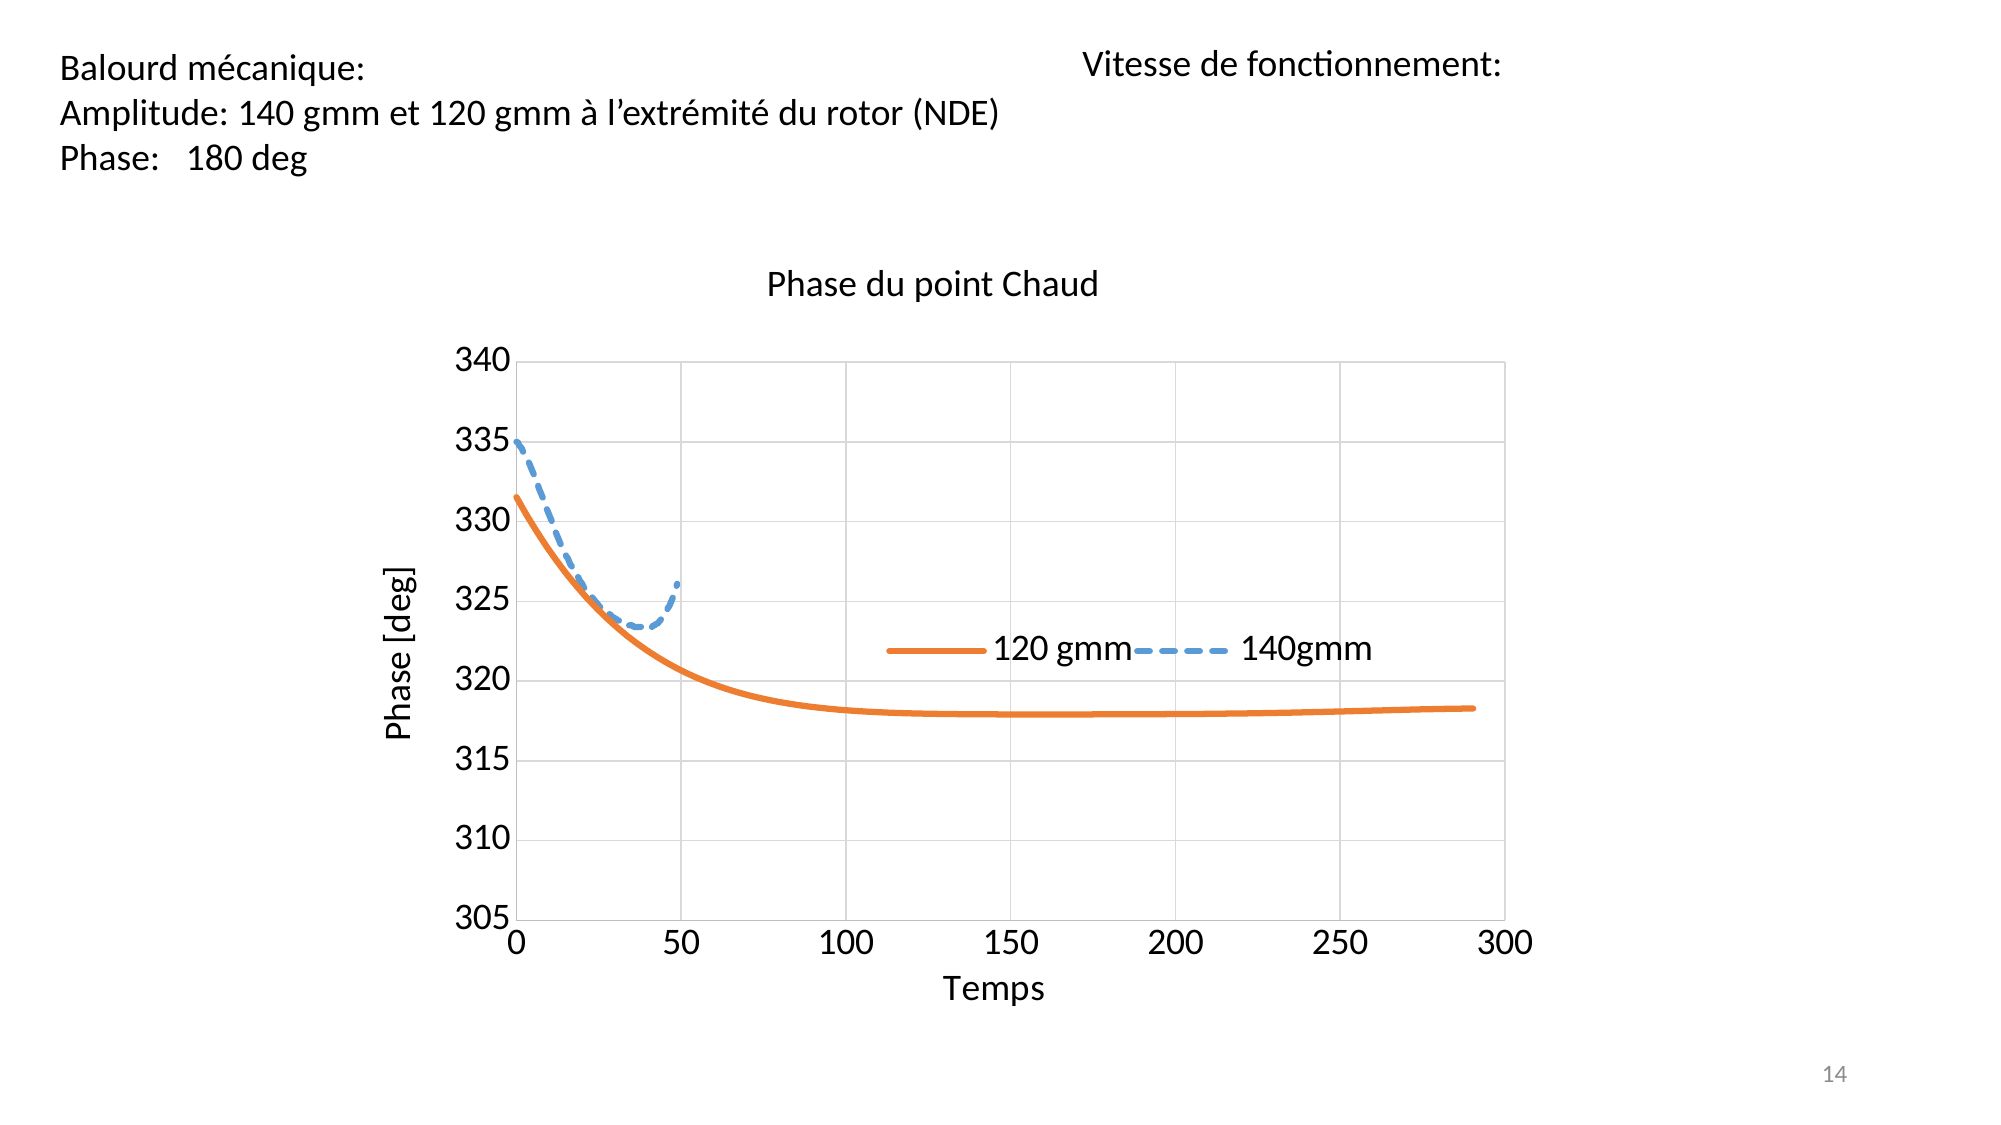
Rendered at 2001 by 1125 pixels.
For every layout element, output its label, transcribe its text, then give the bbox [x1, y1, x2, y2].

text_box Phase du point Chaud [752, 251, 1115, 312]
text_box Balourd mécanique: Amplitude: 140 gmm et 120 gmm à l’extrémité du rotor (NDE) Phase: 180 deg [45, 35, 1016, 186]
chart [364, 312, 1546, 1022]
slide_number 14 [1412, 1042, 1863, 1103]
